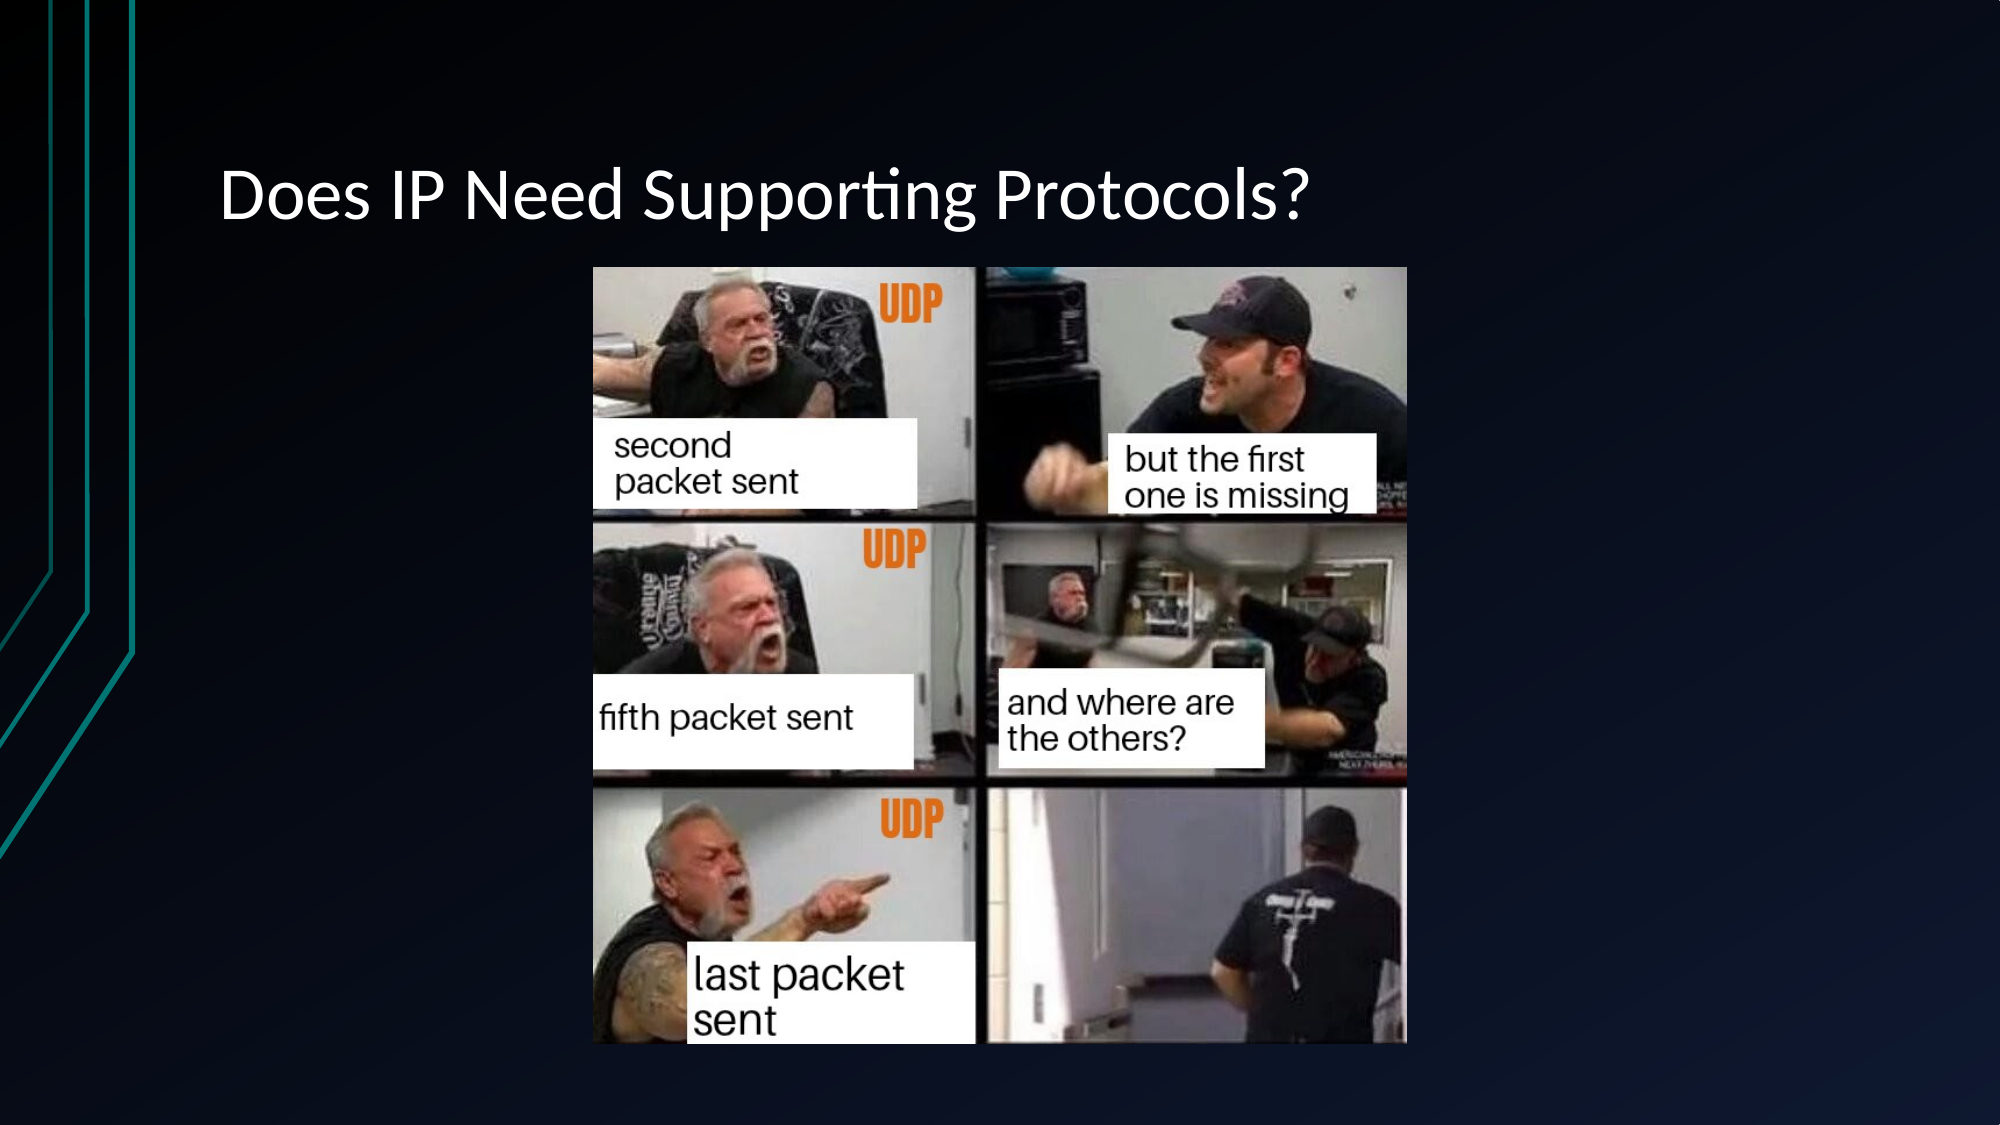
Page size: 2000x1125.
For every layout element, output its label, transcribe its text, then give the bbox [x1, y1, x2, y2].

title Does IP Need Supporting Protocols? [199, 45, 1900, 246]
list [592, 266, 1407, 1044]
